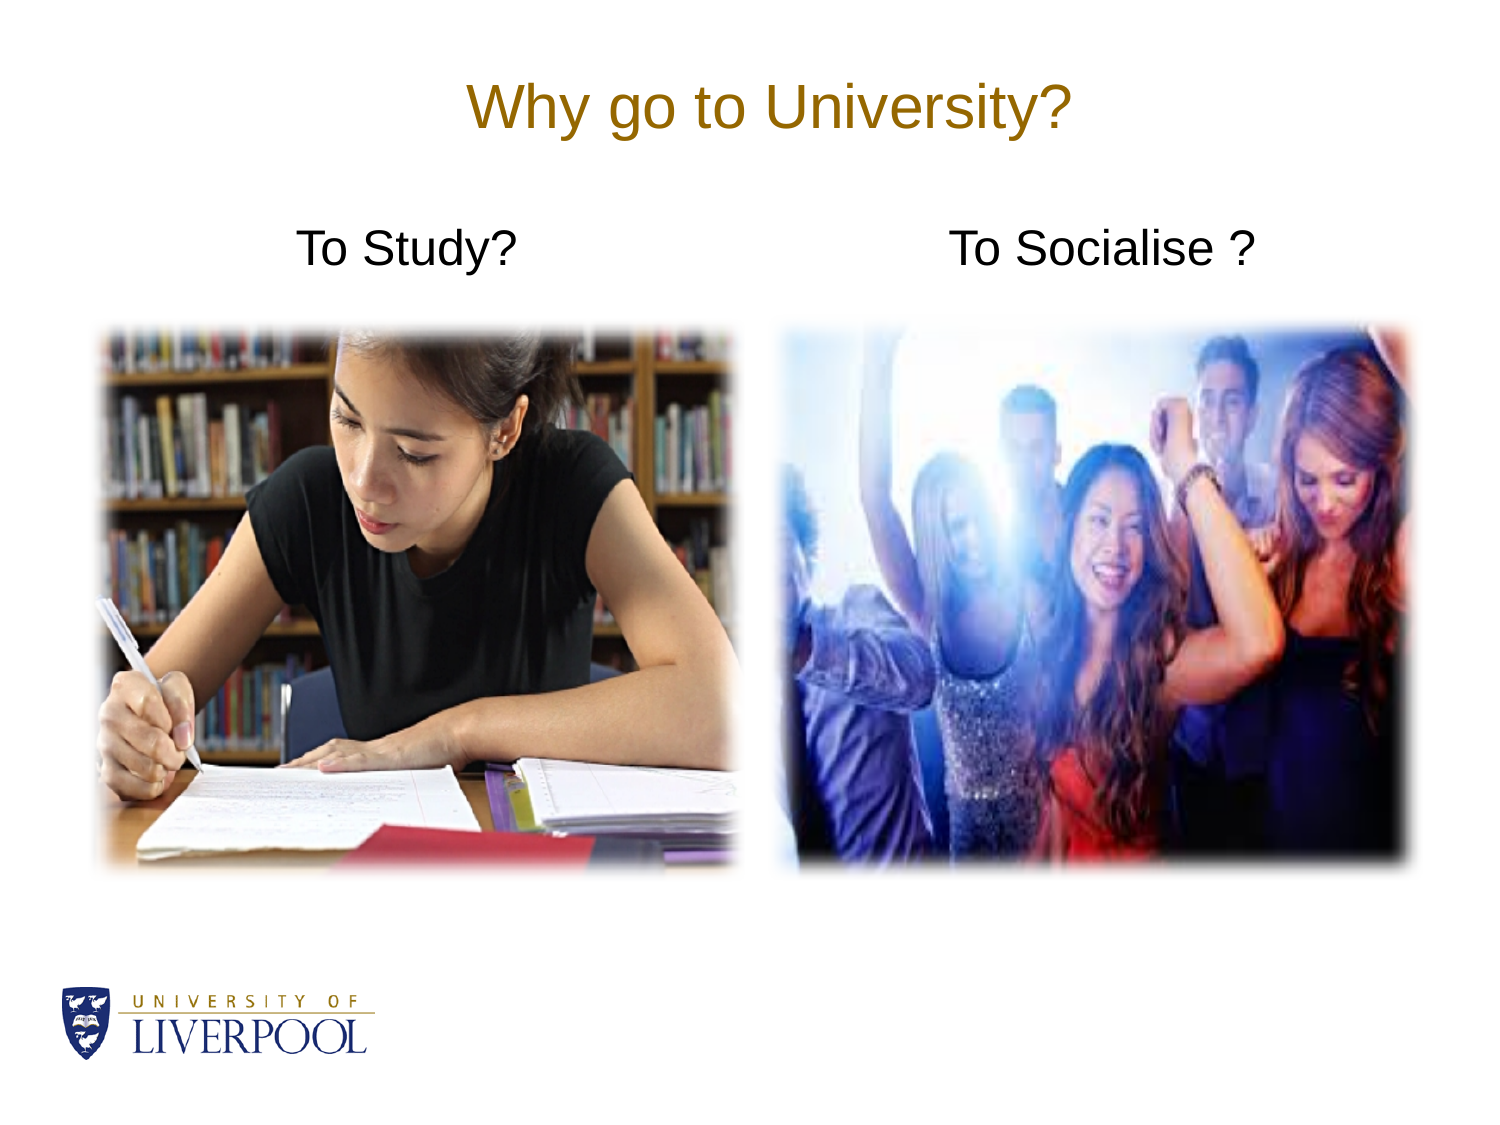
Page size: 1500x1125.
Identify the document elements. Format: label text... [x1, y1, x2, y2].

text_box To Socialise ? [933, 208, 1275, 283]
picture [767, 314, 1424, 881]
text_box To Study? [280, 208, 556, 283]
picture [88, 318, 745, 882]
title Why go to University? [132, 62, 1408, 149]
picture [62, 987, 376, 1061]
